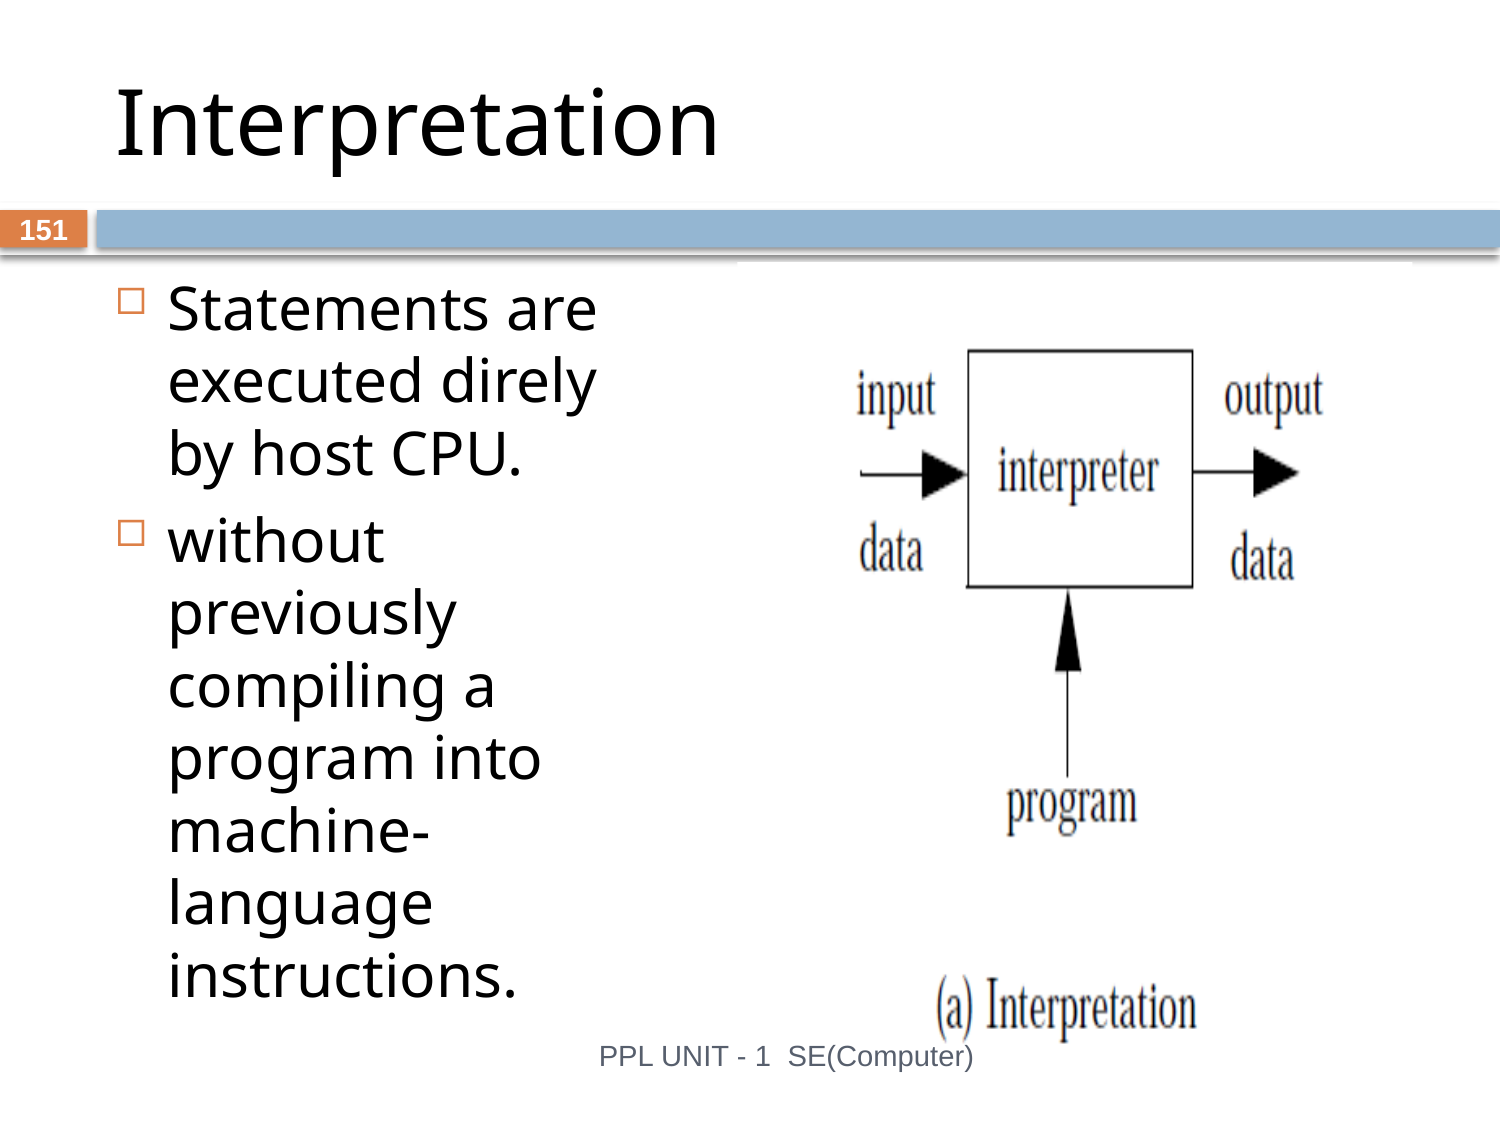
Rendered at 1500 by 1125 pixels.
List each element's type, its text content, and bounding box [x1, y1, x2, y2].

slide_number 151 [0, 208, 88, 249]
list Statements are executed direly by host CPU. without previously compiling a program into machine-language instructions. [100, 262, 625, 1024]
text_box [737, 262, 1413, 1088]
title Interpretation [100, 37, 1438, 200]
footer PPL UNIT - 1 SE(Computer) [99, 1024, 990, 1085]
